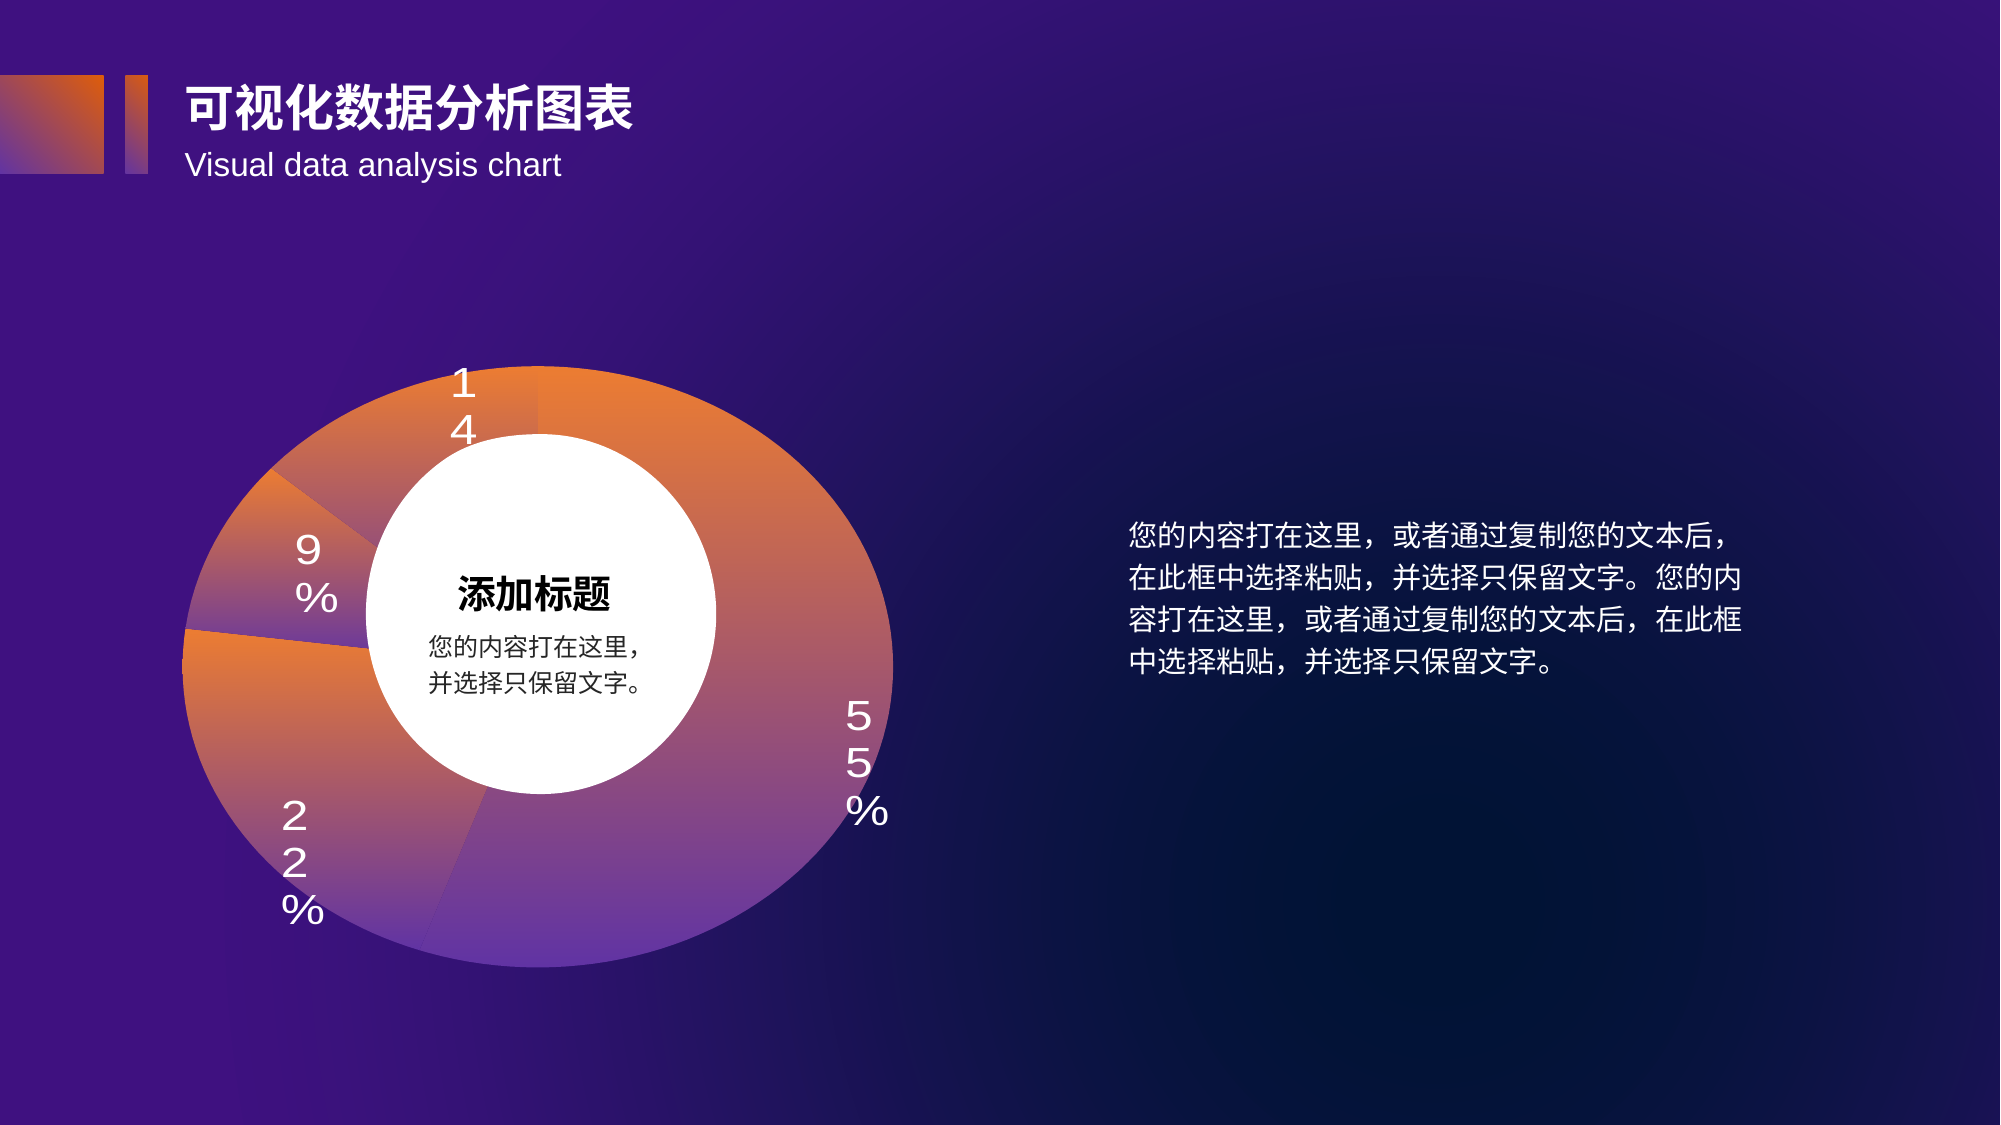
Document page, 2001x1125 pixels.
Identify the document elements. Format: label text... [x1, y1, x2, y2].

text_box [124, 74, 149, 174]
text_box [0, 74, 105, 174]
picture [0, 0, 2000, 1125]
text_box Visual data analysis chart [169, 120, 593, 191]
text_box 可视化数据分析图表 [169, 56, 698, 144]
chart [178, 243, 900, 977]
text_box 您的内容打在这里，或者通过复制您的文本后，在此框中选择粘贴，并选择只保留文字。您的内容打在这里，或者通过复制您的文本后，在此框中选择粘贴，并选择只保留文字。 [1113, 502, 1781, 686]
